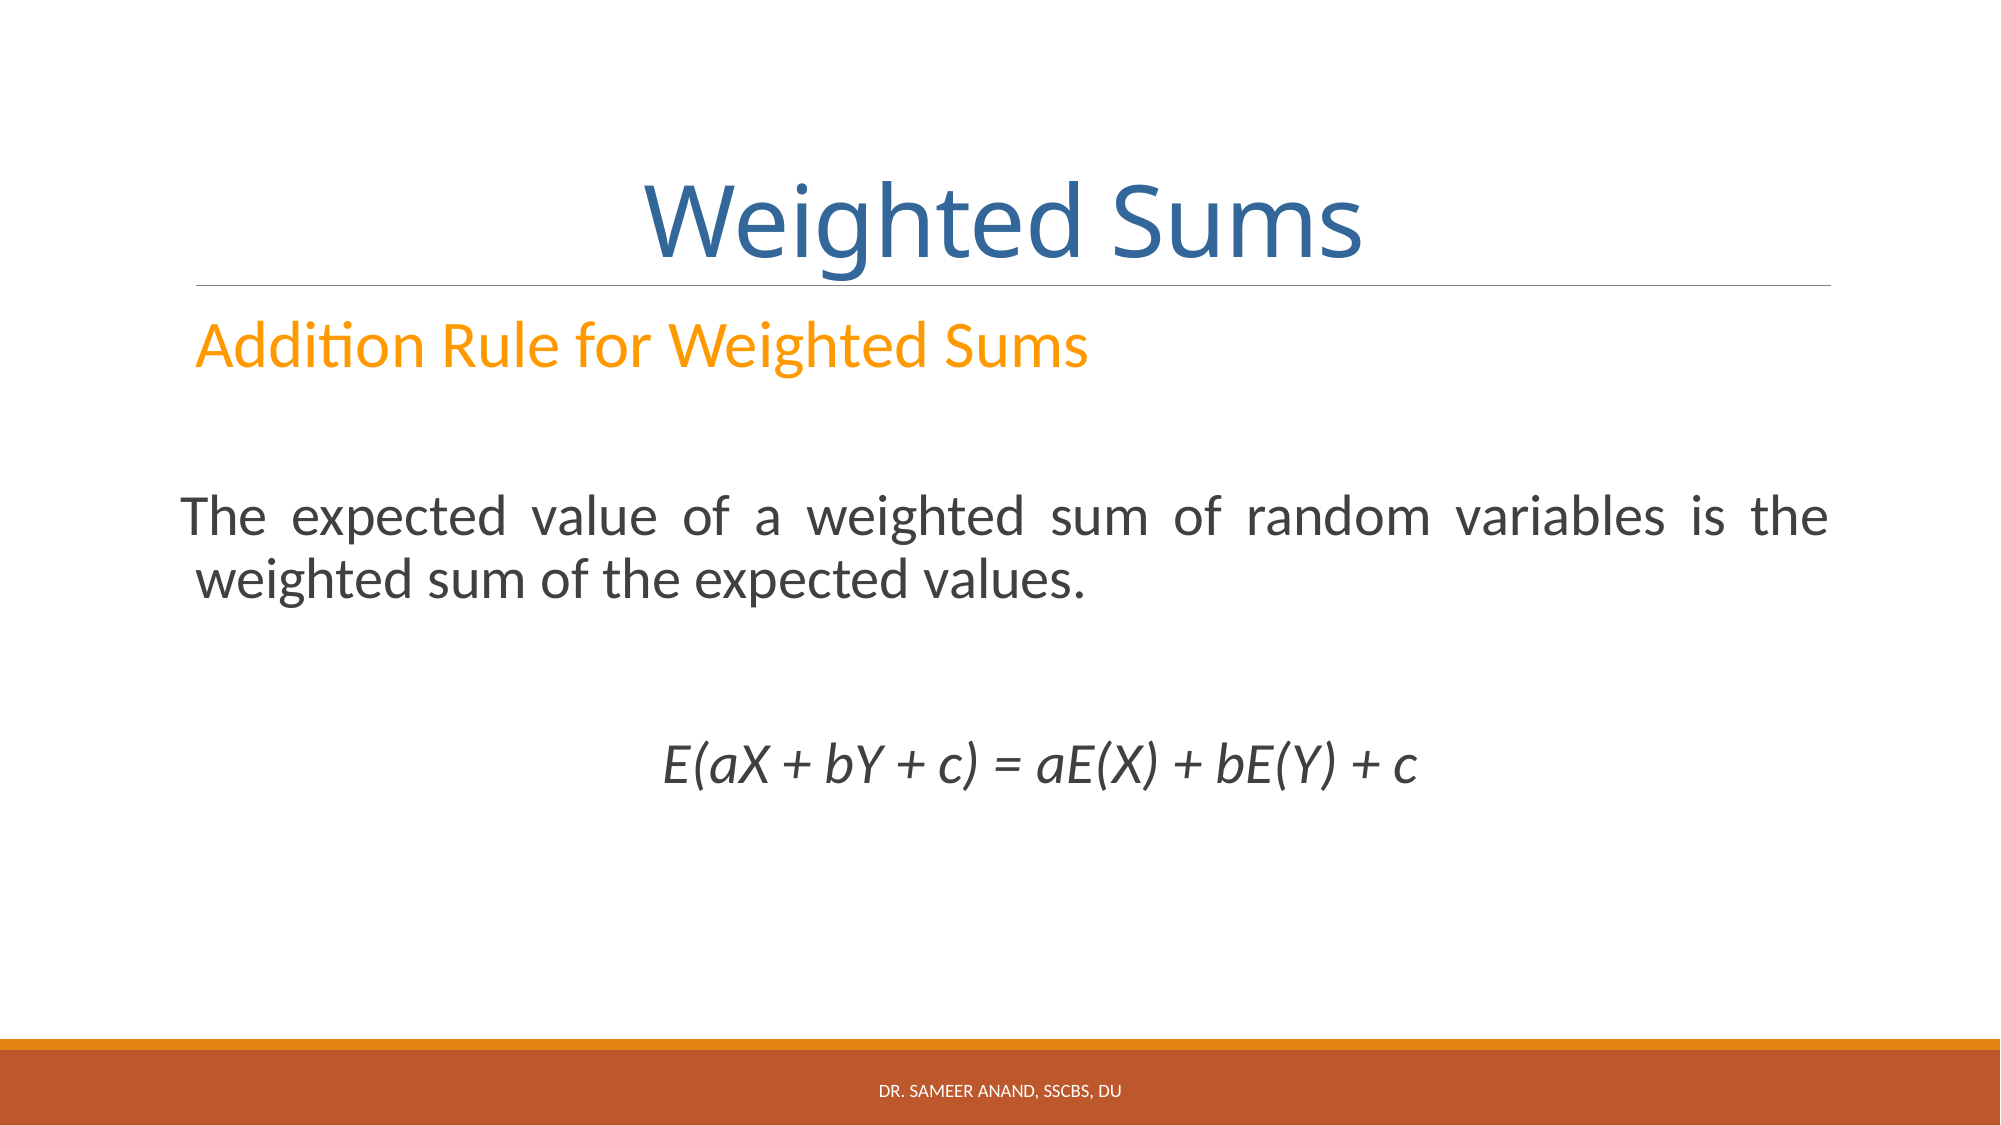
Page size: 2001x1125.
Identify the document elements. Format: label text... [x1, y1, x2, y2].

list Addition Rule for Weighted Sums The expected value of a weighted sum of random variables is the weighted sum of the expected values. E(aX + bY + c) = aE(X) + bE(Y) + c [180, 302, 1830, 963]
title Weighted Sums [180, 47, 1830, 285]
footer Dr. Sameer Anand, SSCBS, DU [604, 1059, 1396, 1120]
